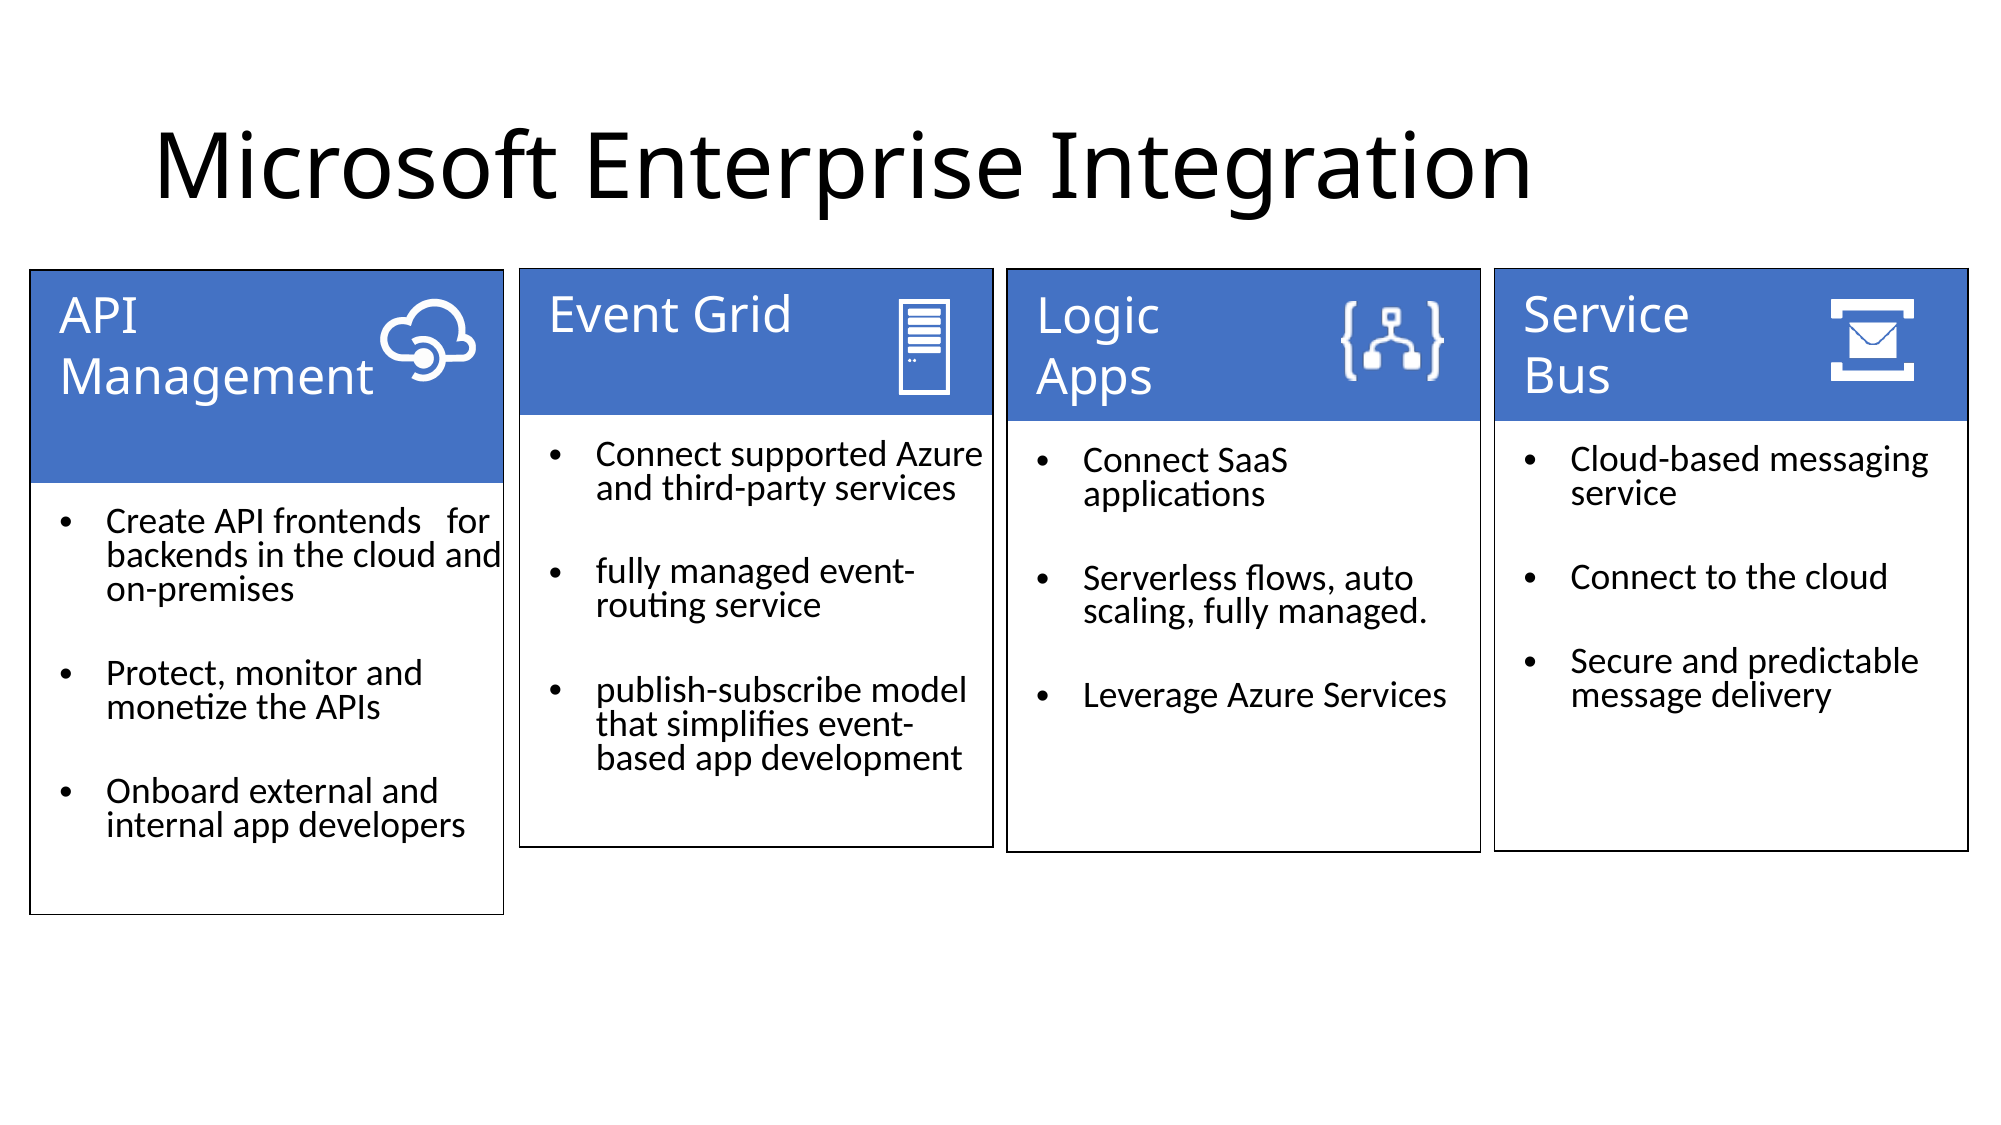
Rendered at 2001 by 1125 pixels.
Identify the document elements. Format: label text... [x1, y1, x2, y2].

table_header Service Bus [1495, 269, 1967, 421]
text_box [898, 299, 950, 394]
table_header API Management [31, 271, 503, 483]
title Microsoft Enterprise Integration [137, 59, 1863, 278]
picture [1341, 301, 1444, 381]
table_header Logic Apps [1008, 270, 1480, 421]
table_cell Create API frontends for backends in the cloud and on-premises Protect, monitor and monetize the APIs Onboard external and internal app developers [31, 483, 503, 914]
table_header Event Grid [520, 269, 992, 415]
table_cell Connect supported Azure and third-party services fully managed event-routing service publish-subscribe model that simplifies event-based app development [520, 415, 992, 846]
picture [380, 292, 476, 388]
table_cell Connect SaaS applications Serverless flows, auto scaling, fully managed. Leverage Azure Services [1008, 421, 1480, 851]
picture [1831, 299, 1914, 381]
table_cell Cloud-based messaging service Connect to the cloud Secure and predictable message delivery [1495, 421, 1967, 850]
